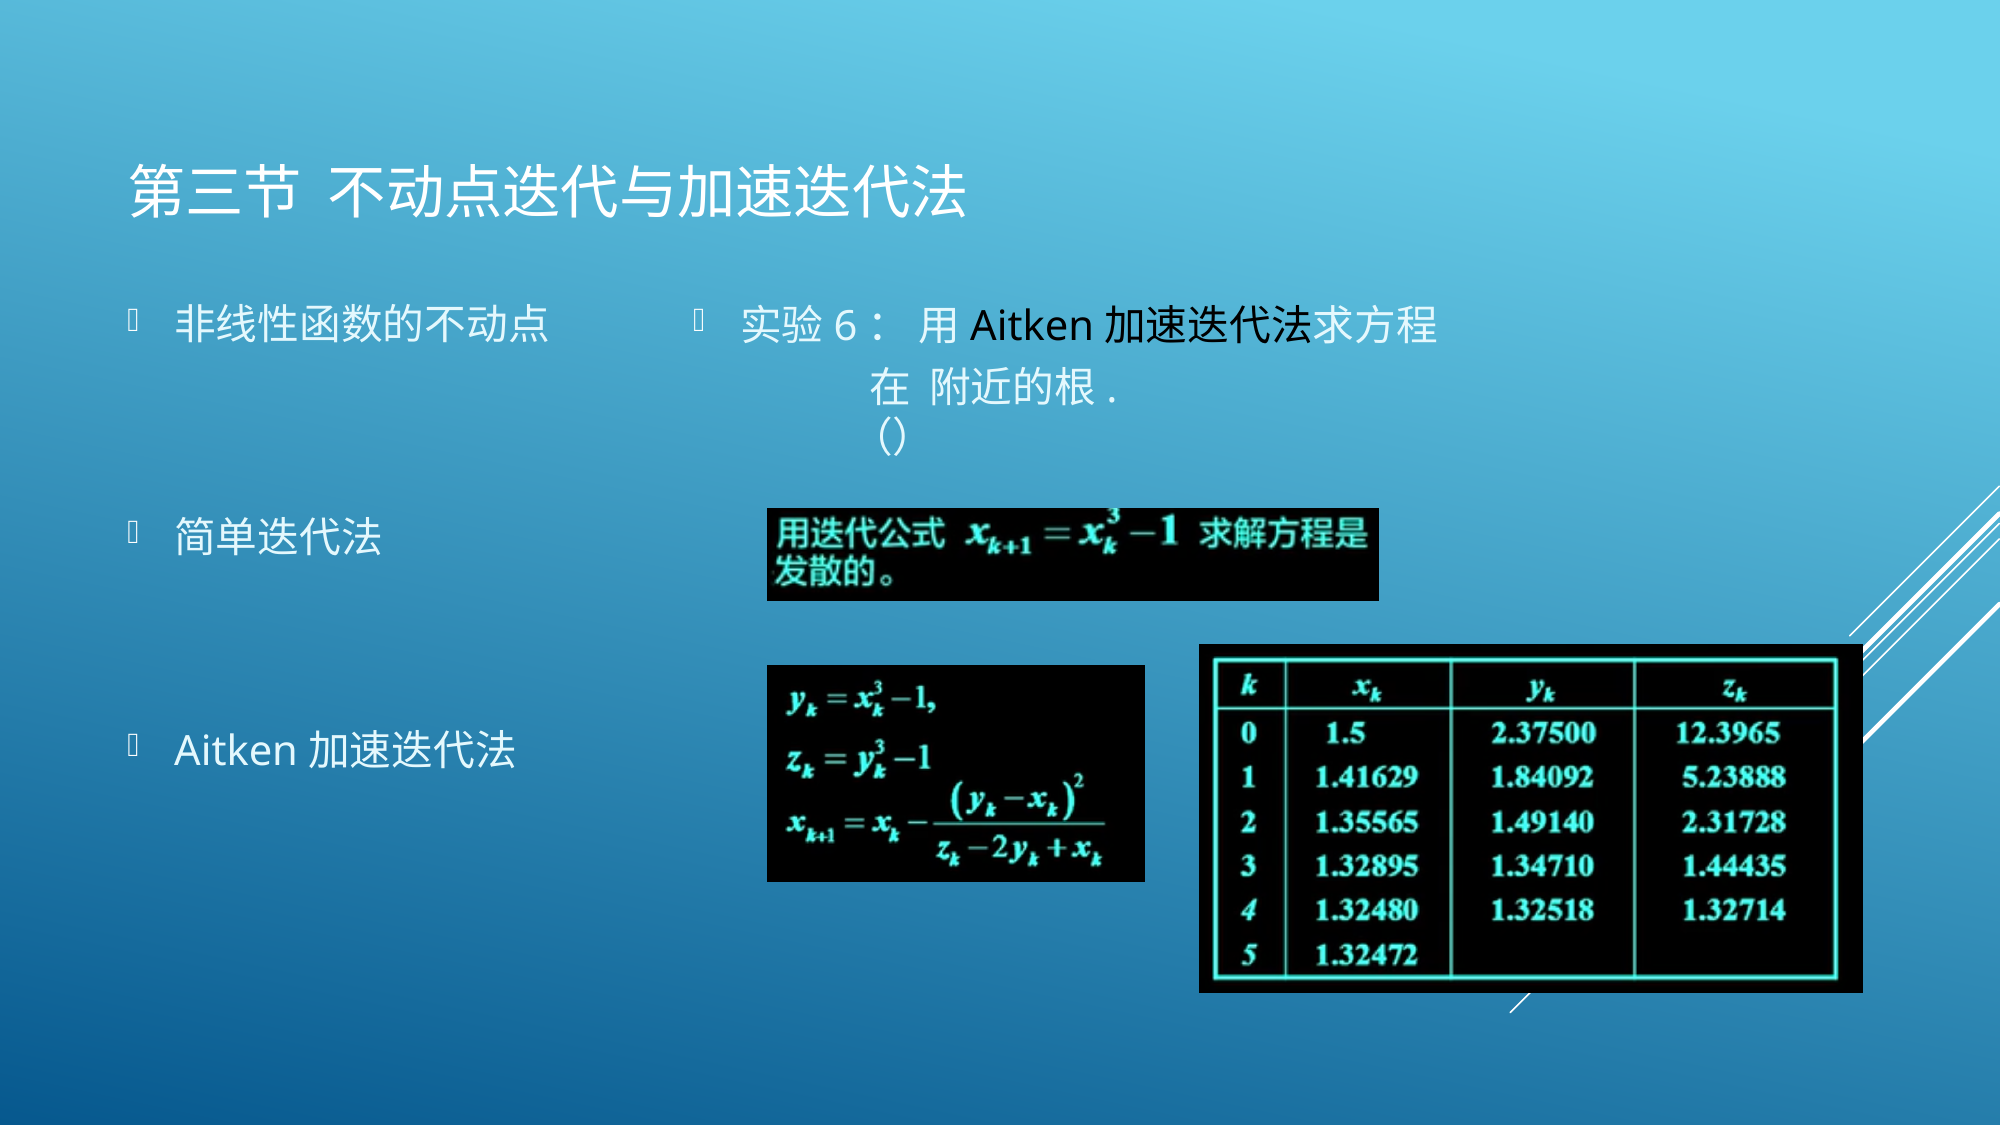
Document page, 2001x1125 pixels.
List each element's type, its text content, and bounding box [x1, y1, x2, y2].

picture [767, 665, 1145, 882]
list 非线性函数的不动点 简单迭代法 Aitken加速迭代法 [112, 290, 1513, 986]
title 第三节 不动点迭代与加速迭代法 [112, 112, 1513, 268]
picture [1199, 643, 1863, 993]
picture [767, 508, 1379, 601]
